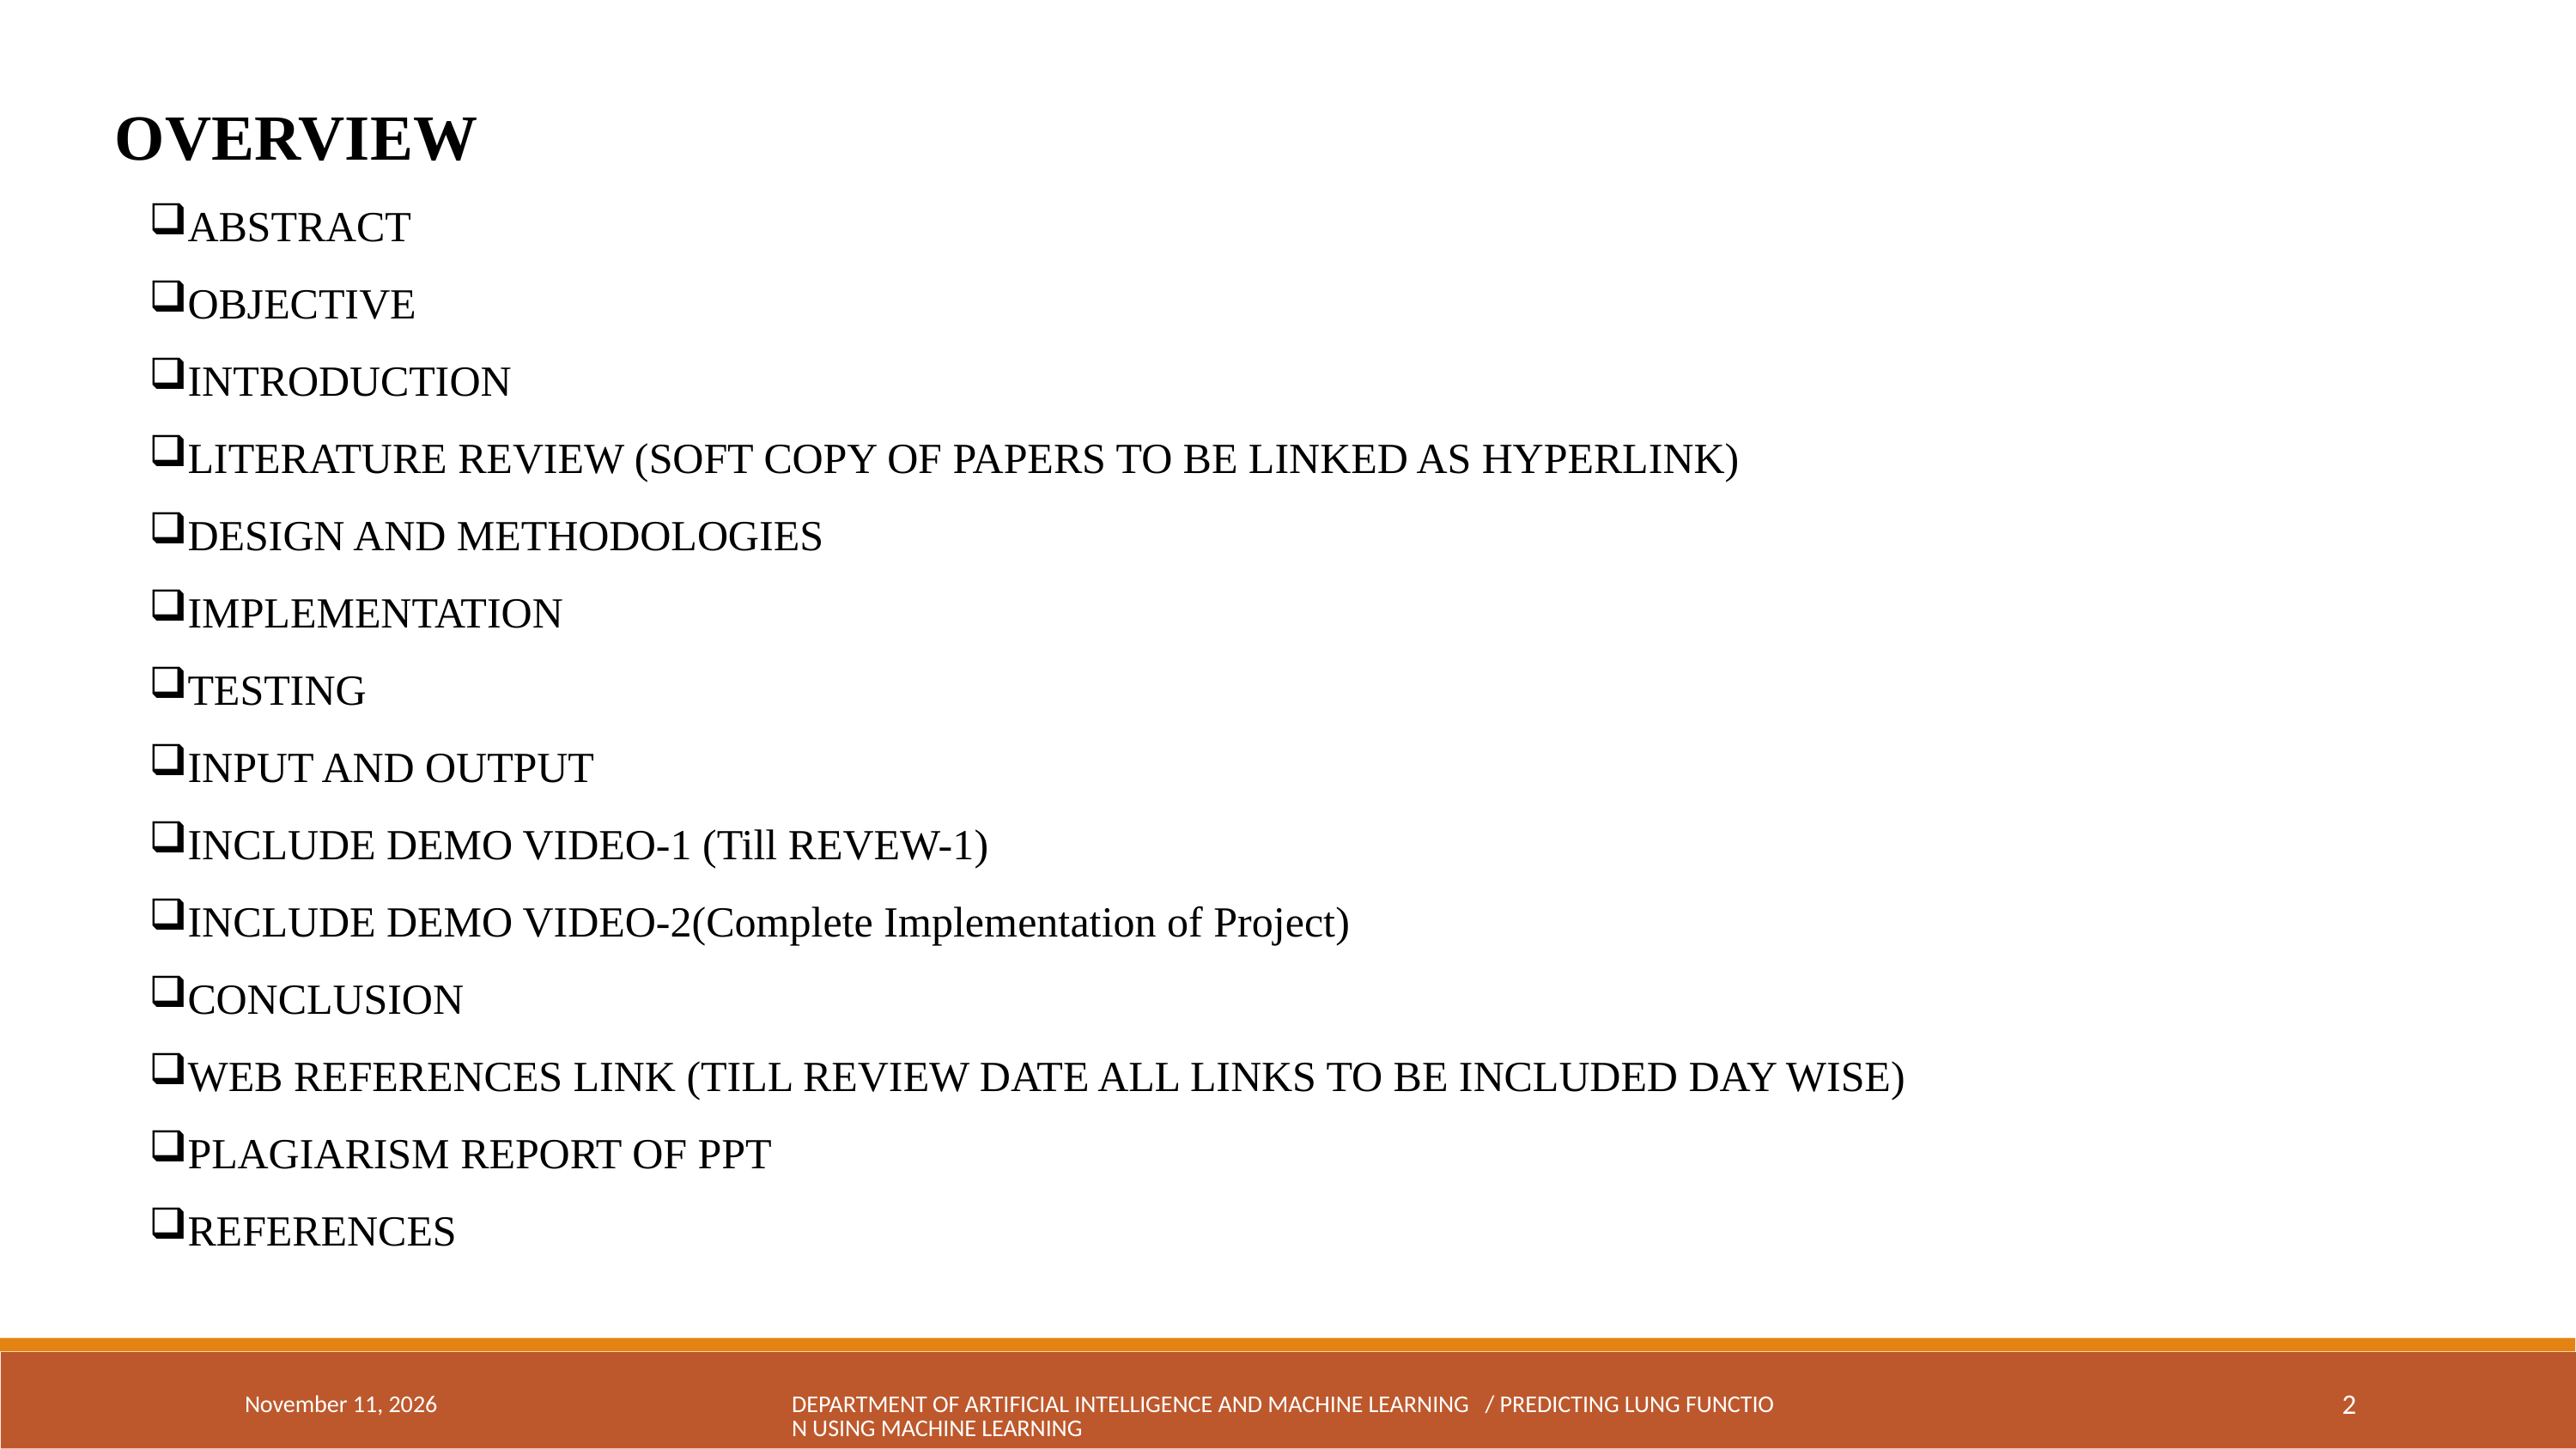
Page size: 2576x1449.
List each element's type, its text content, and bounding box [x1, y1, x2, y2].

text_box OVERVIEW ABSTRACT OBJECTIVE INTRODUCTION LITERATURE REVIEW (SOFT COPY OF PAPERS TO BE LINKED AS HYPERLINK) DESIGN AND METHODOLOGIES IMPLEMENTATION TESTING INPUT AND OUTPUT INCLUDE DEMO VIDEO-1 (Till REVEW-1) INCLUDE DEMO VIDEO-2(Complete Implementation of Project) CONCLUSION WEB REFERENCES LINK (TILL REVIEW DATE ALL LINKS TO BE INCLUDED DAY WISE) PLAGIARISM REPORT OF PPT REFERENCES [102, 50, 2430, 1261]
footer DEPARTMENT OF ARTIFICIAL INTELLIGENCE AND MACHINE LEARNING / Predicting lung function using machine learning [779, 1364, 1798, 1442]
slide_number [232, 1364, 755, 1442]
slide_number 2 [2092, 1364, 2369, 1442]
